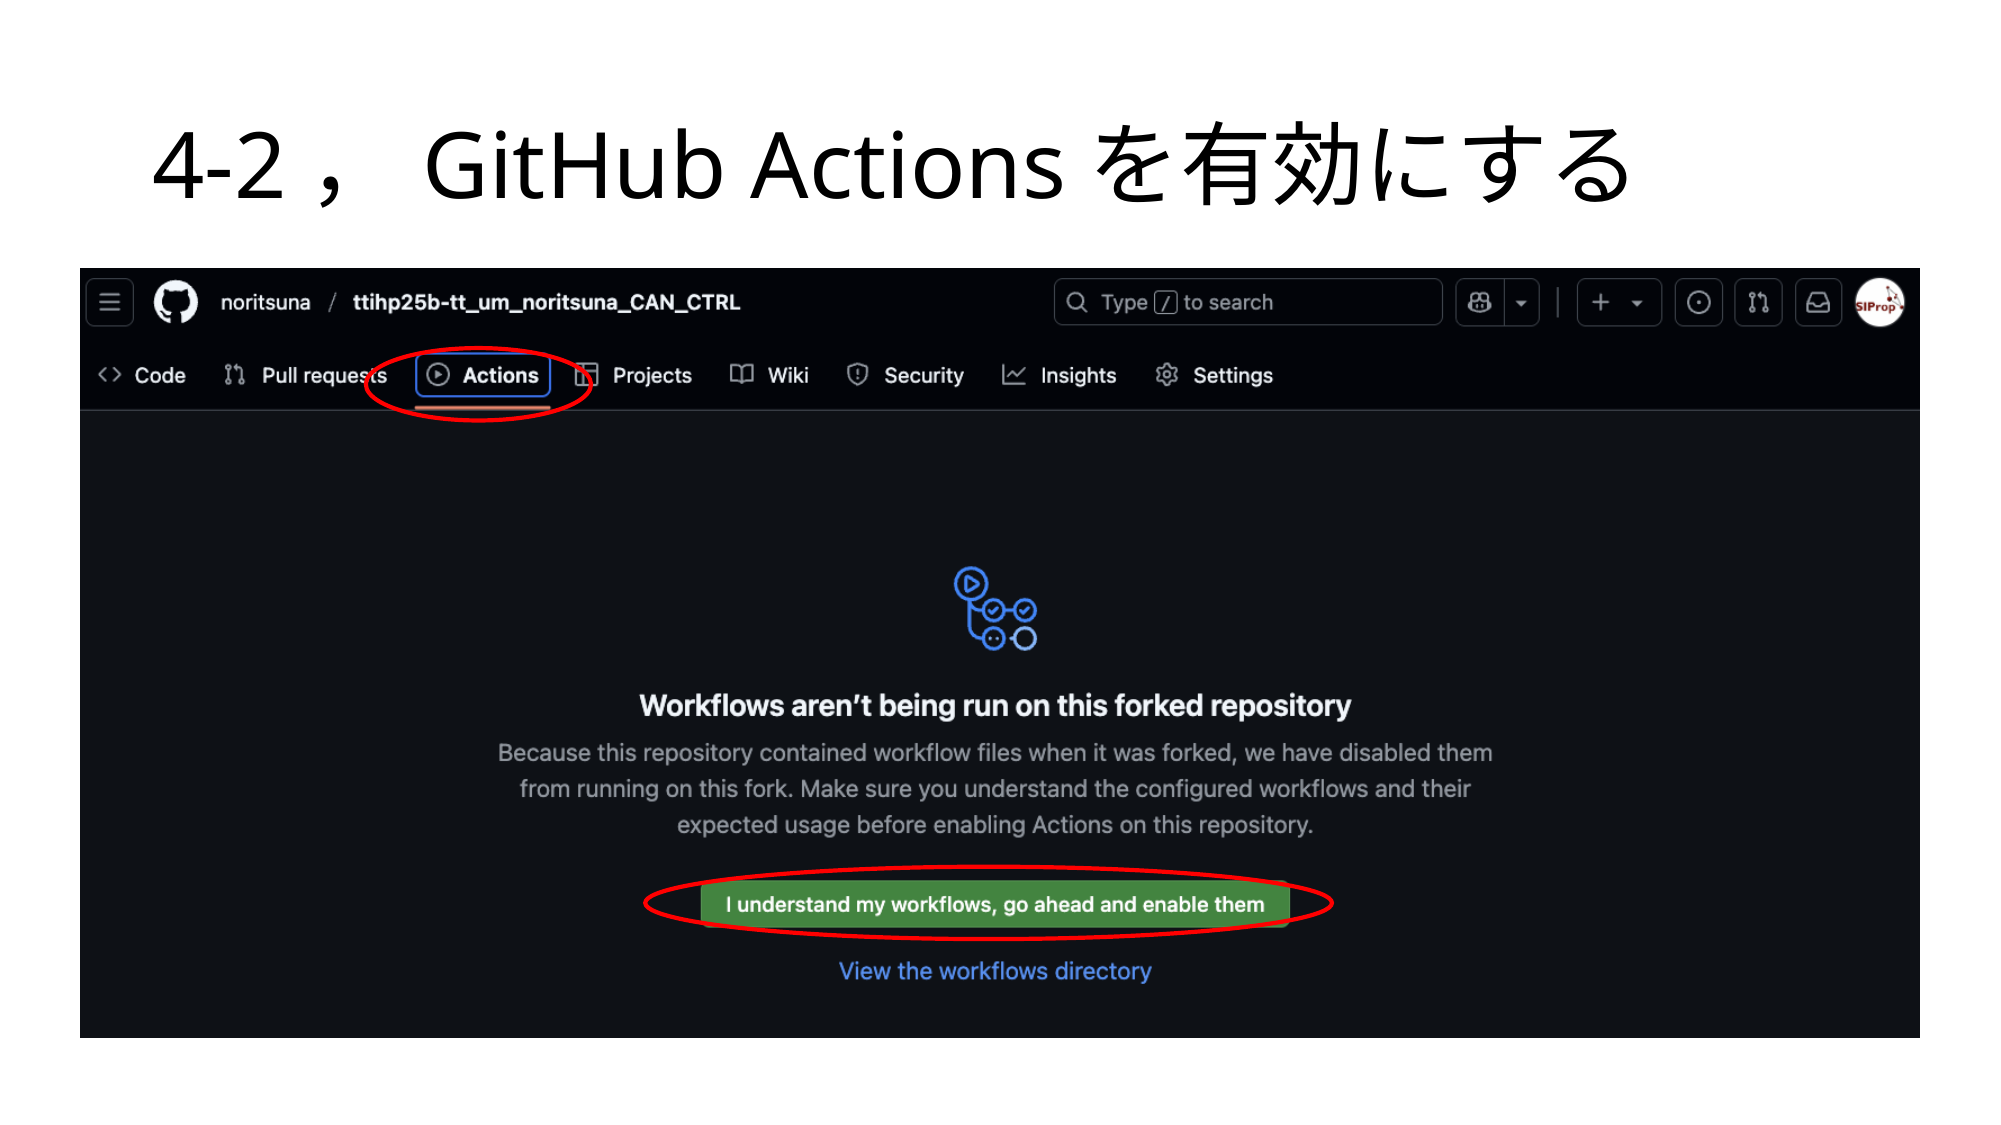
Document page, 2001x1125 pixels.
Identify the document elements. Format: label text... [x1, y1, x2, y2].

picture [80, 268, 1920, 1038]
title 4-2，GitHub Actionsを有効にする [137, 59, 1863, 268]
